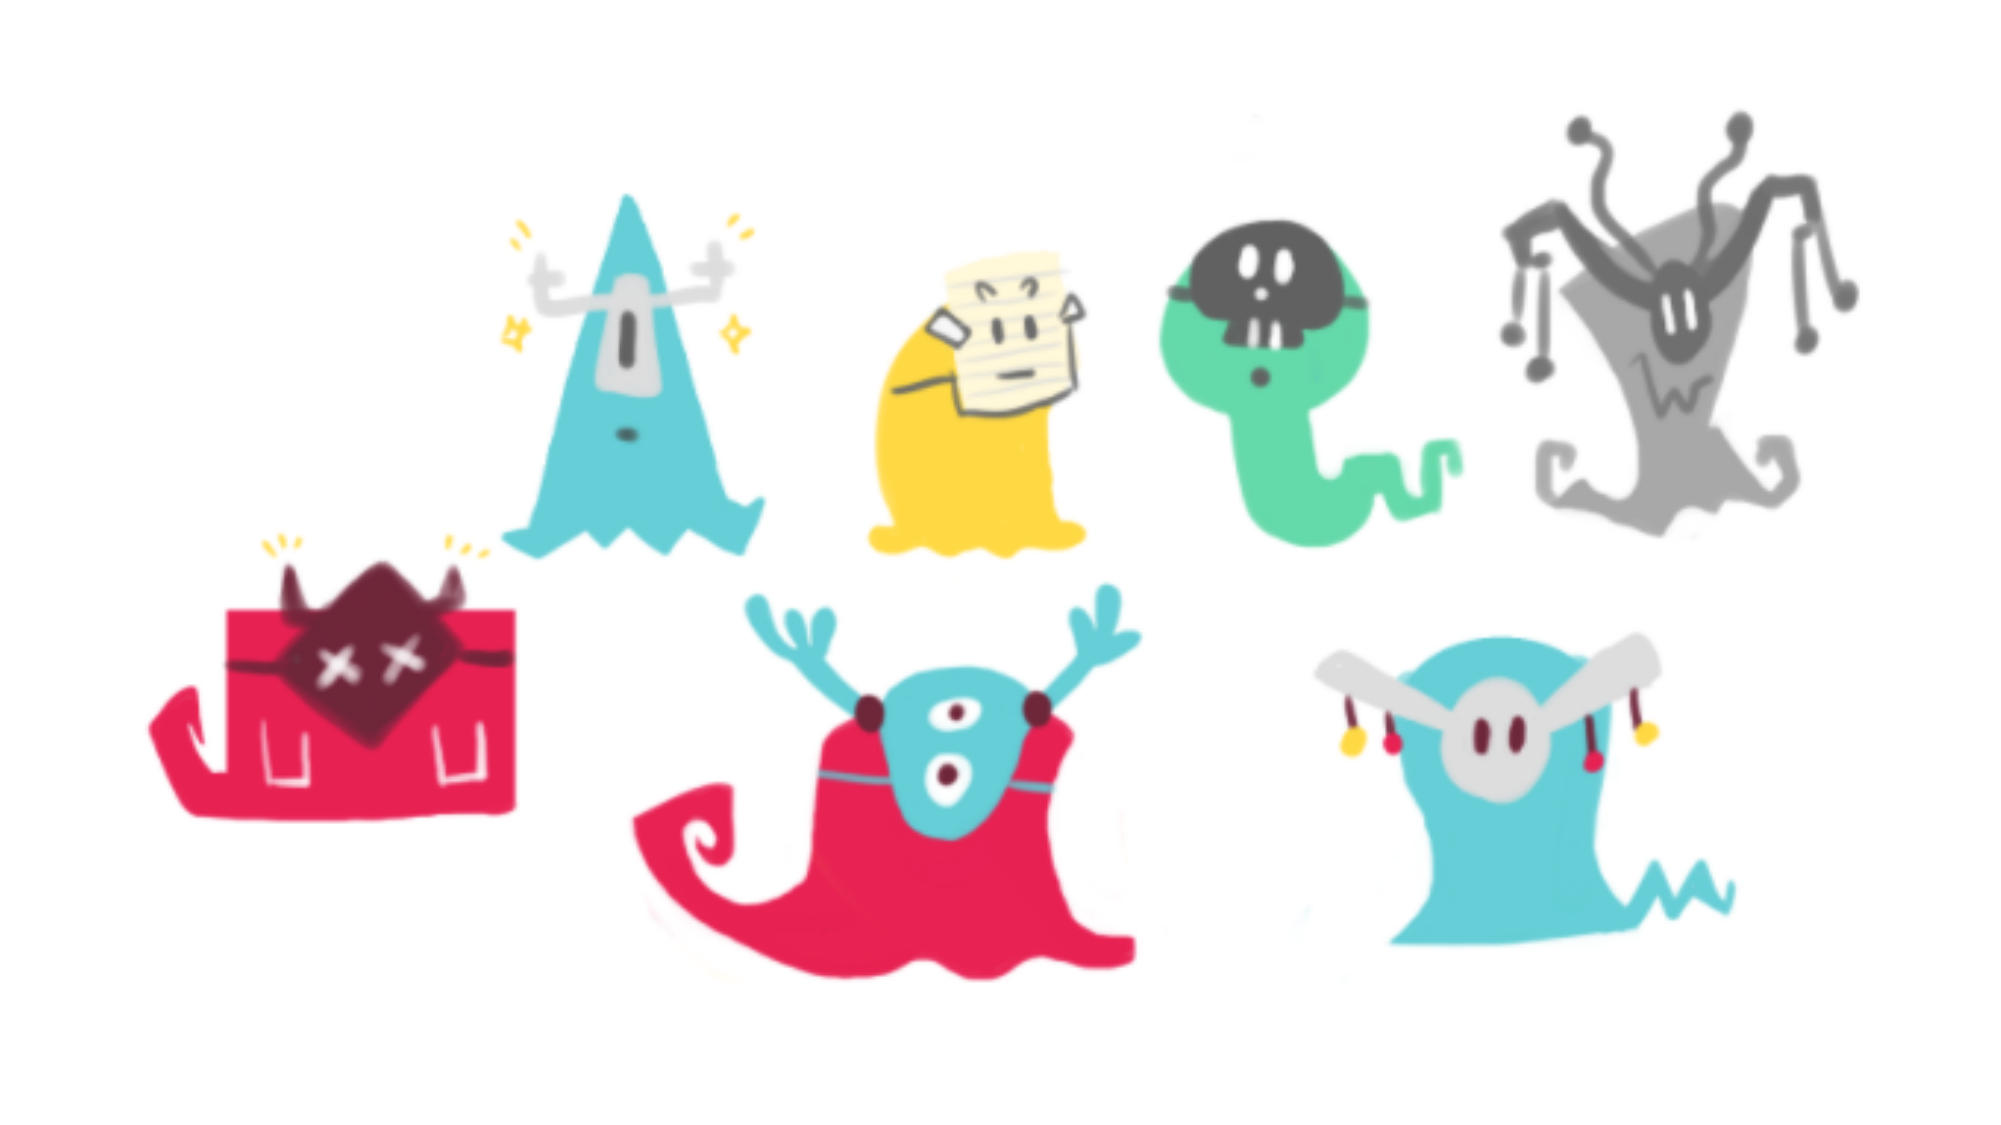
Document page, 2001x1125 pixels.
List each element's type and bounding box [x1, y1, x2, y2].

picture [0, 57, 2000, 1068]
